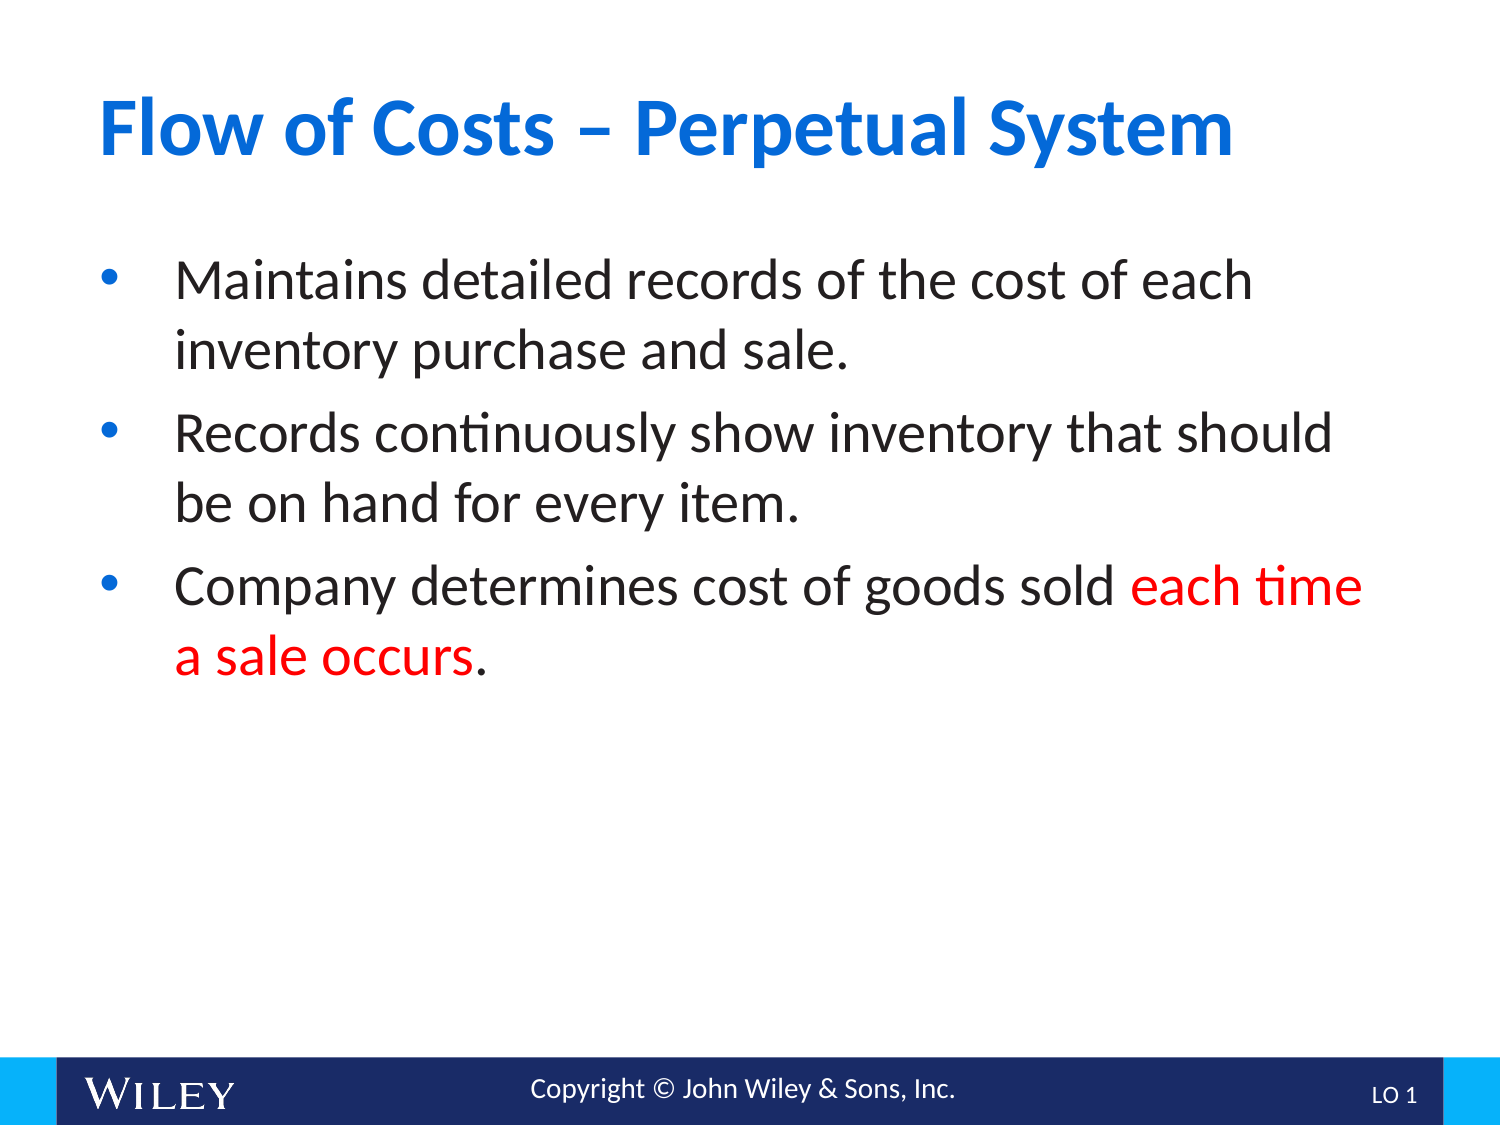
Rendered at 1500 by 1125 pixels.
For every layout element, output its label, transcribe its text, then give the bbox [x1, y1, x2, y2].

list Maintains detailed records of the cost of each inventory purchase and sale. Records continuously show inventory that should be on hand for every item. Company determines cost of goods sold each time a sale occurs. [84, 233, 1416, 1048]
list L O 1 [1309, 1065, 1433, 1125]
title Flow of Costs – Perpetual System [84, 75, 1416, 215]
